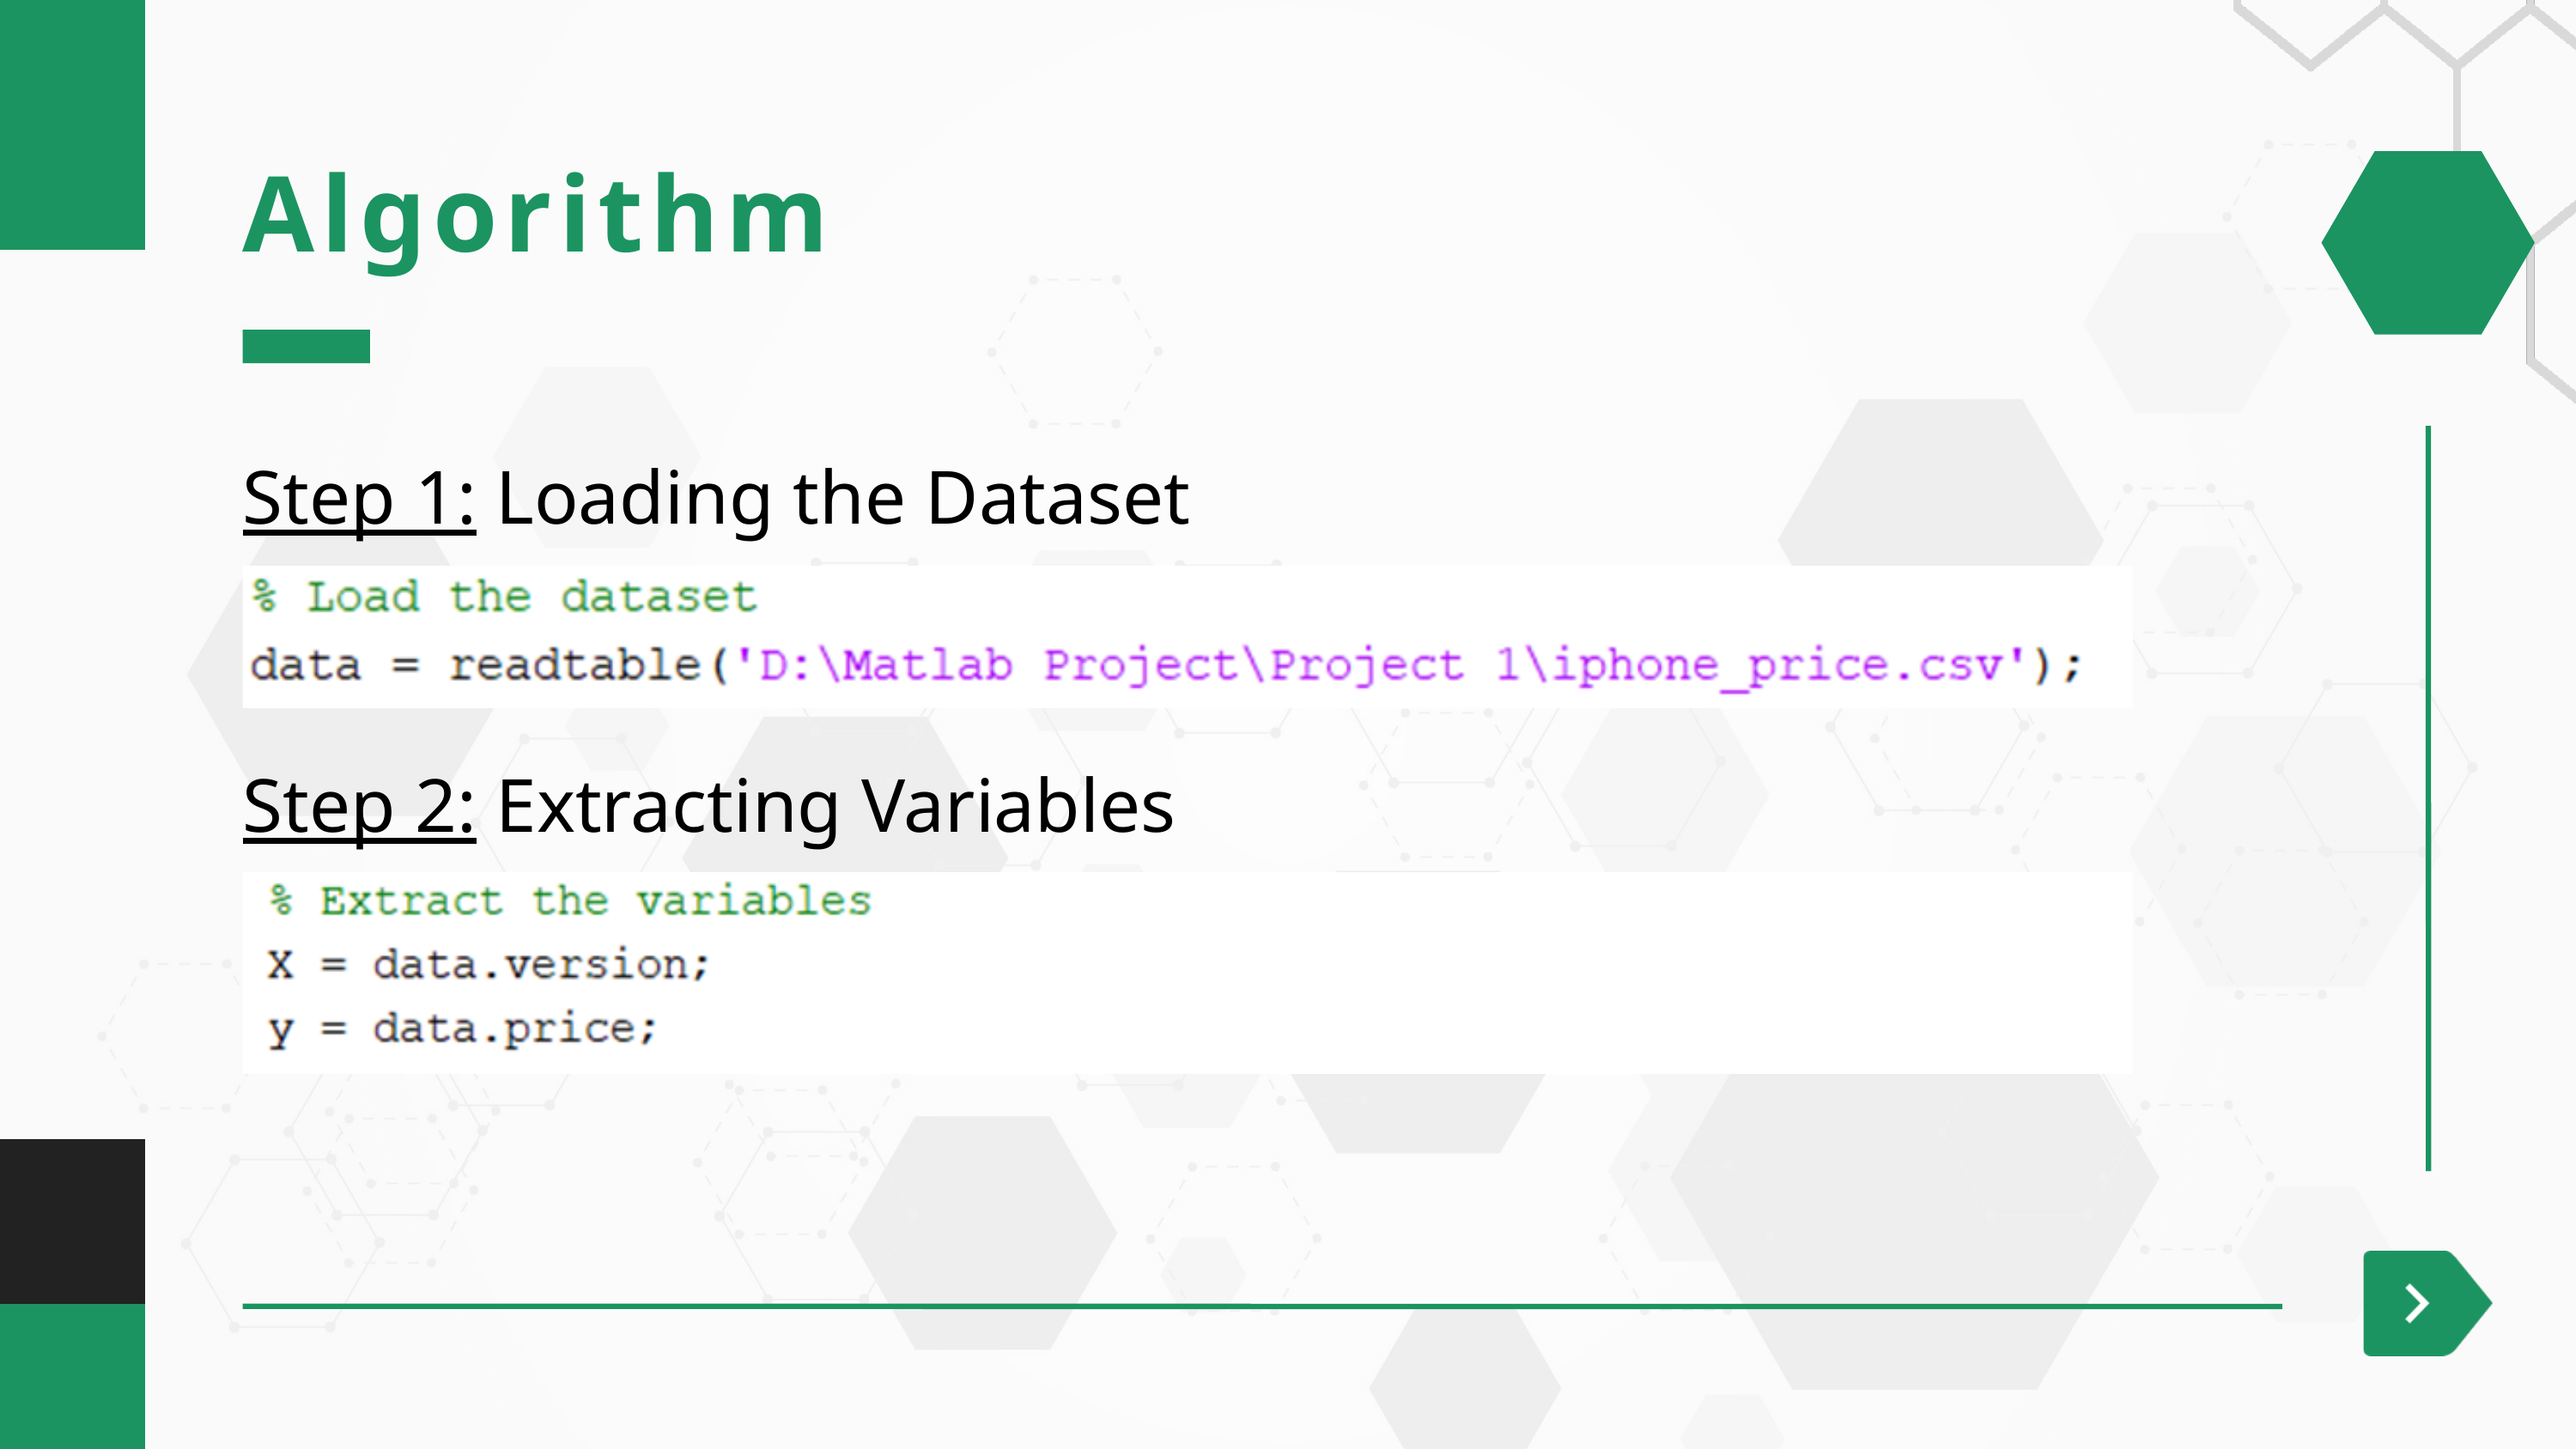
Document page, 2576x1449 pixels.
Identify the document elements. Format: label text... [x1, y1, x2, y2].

text_box Step 1: Loading the Dataset Step 2: Extracting Variables [242, 436, 2576, 1053]
text_box [0, 0, 2576, 1449]
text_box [2321, 150, 2536, 335]
text_box [2172, 0, 2576, 427]
text_box [242, 872, 2134, 1074]
text_box Algorithm [242, 126, 1177, 274]
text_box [0, 1303, 145, 1449]
text_box [2363, 1251, 2494, 1356]
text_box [0, 1138, 145, 1303]
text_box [0, 0, 145, 250]
